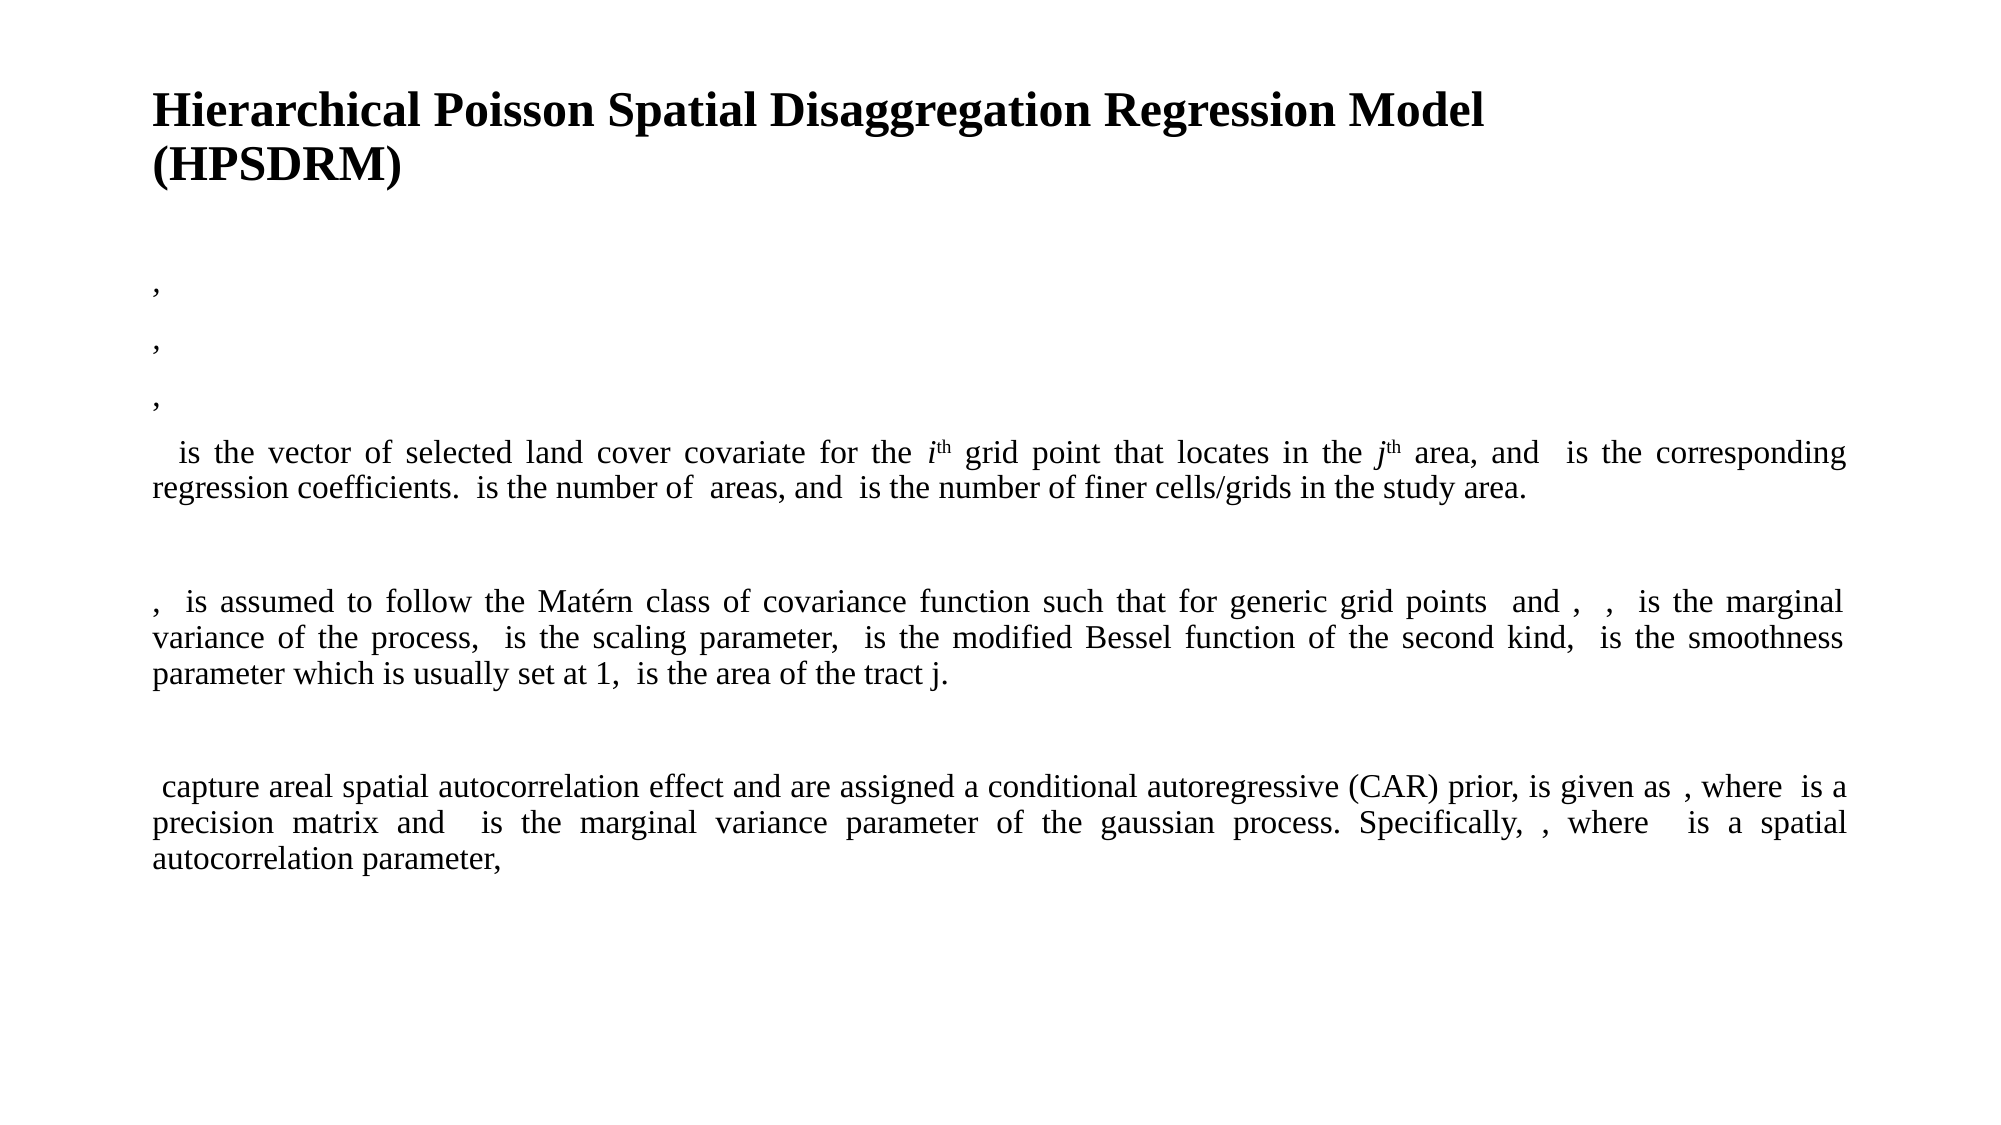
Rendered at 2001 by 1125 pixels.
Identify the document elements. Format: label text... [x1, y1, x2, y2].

title Hierarchical Poisson Spatial Disaggregation Regression Model (HPSDRM) [137, 74, 1707, 200]
